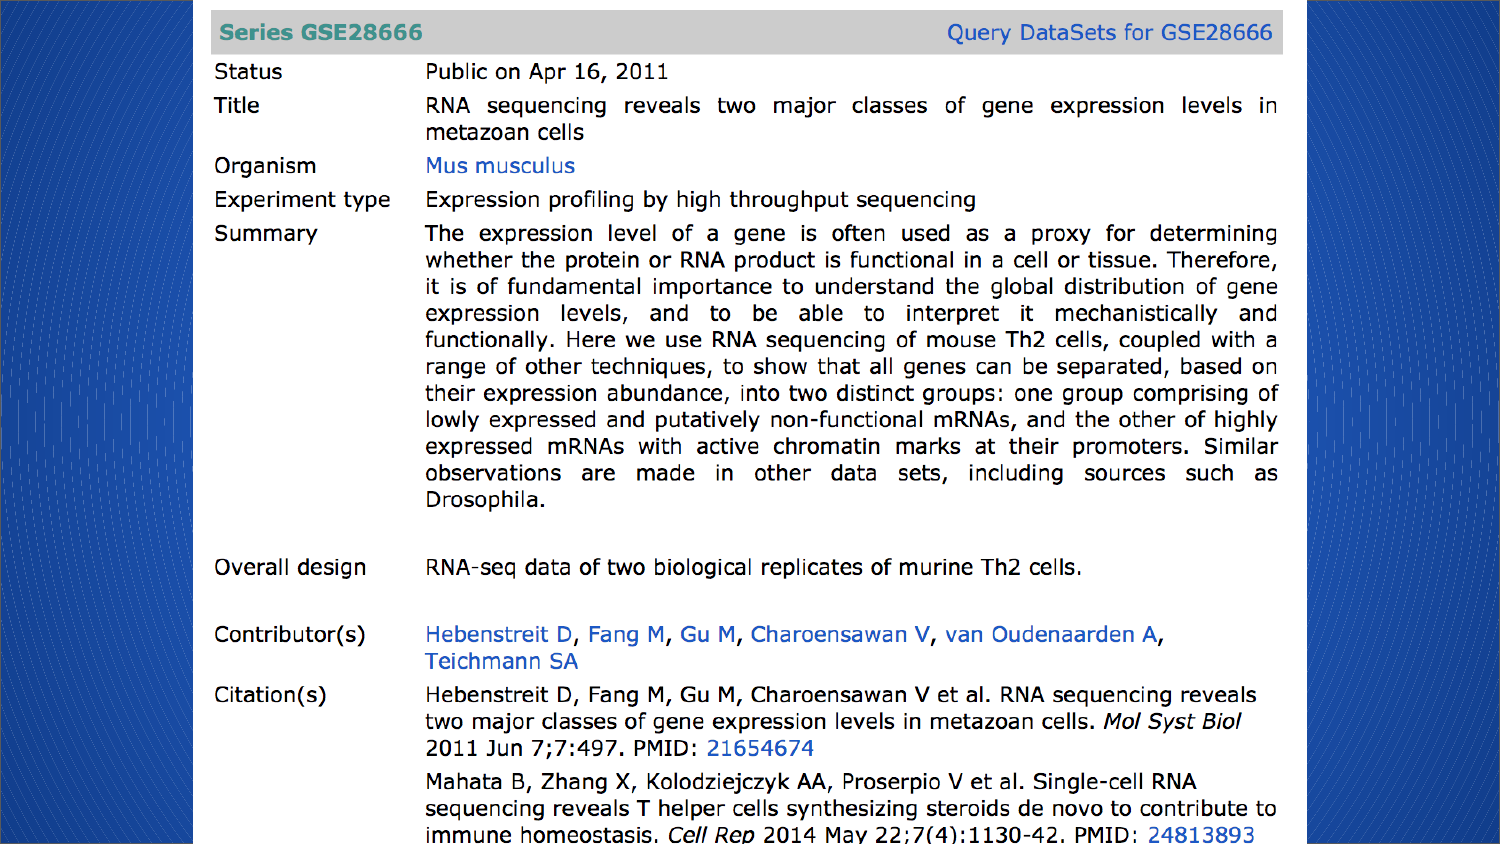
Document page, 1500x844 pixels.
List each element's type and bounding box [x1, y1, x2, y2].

text_box [1308, 0, 1500, 844]
picture [193, 0, 1307, 844]
text_box [0, 0, 191, 844]
